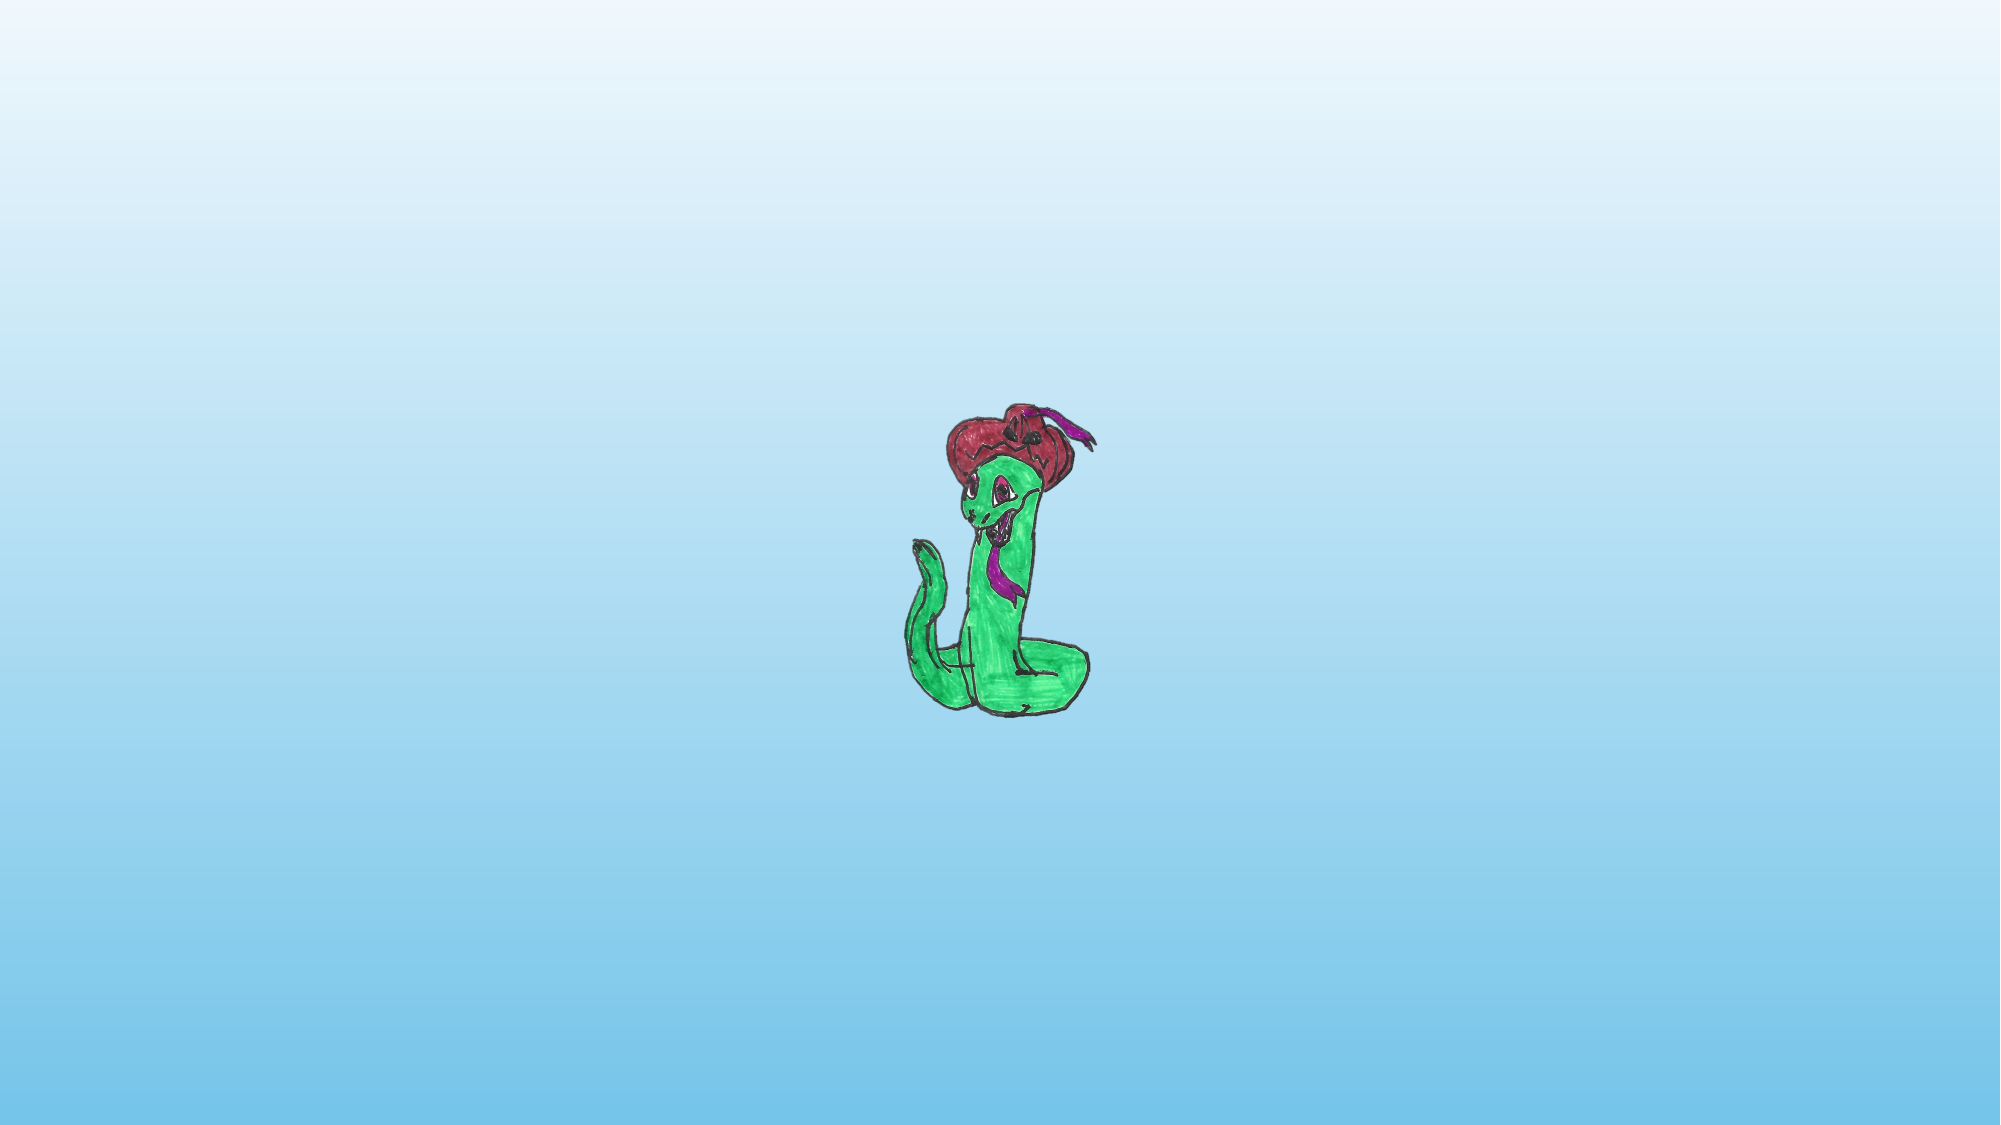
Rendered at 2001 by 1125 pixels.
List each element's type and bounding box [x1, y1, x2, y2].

picture [900, 401, 1099, 724]
